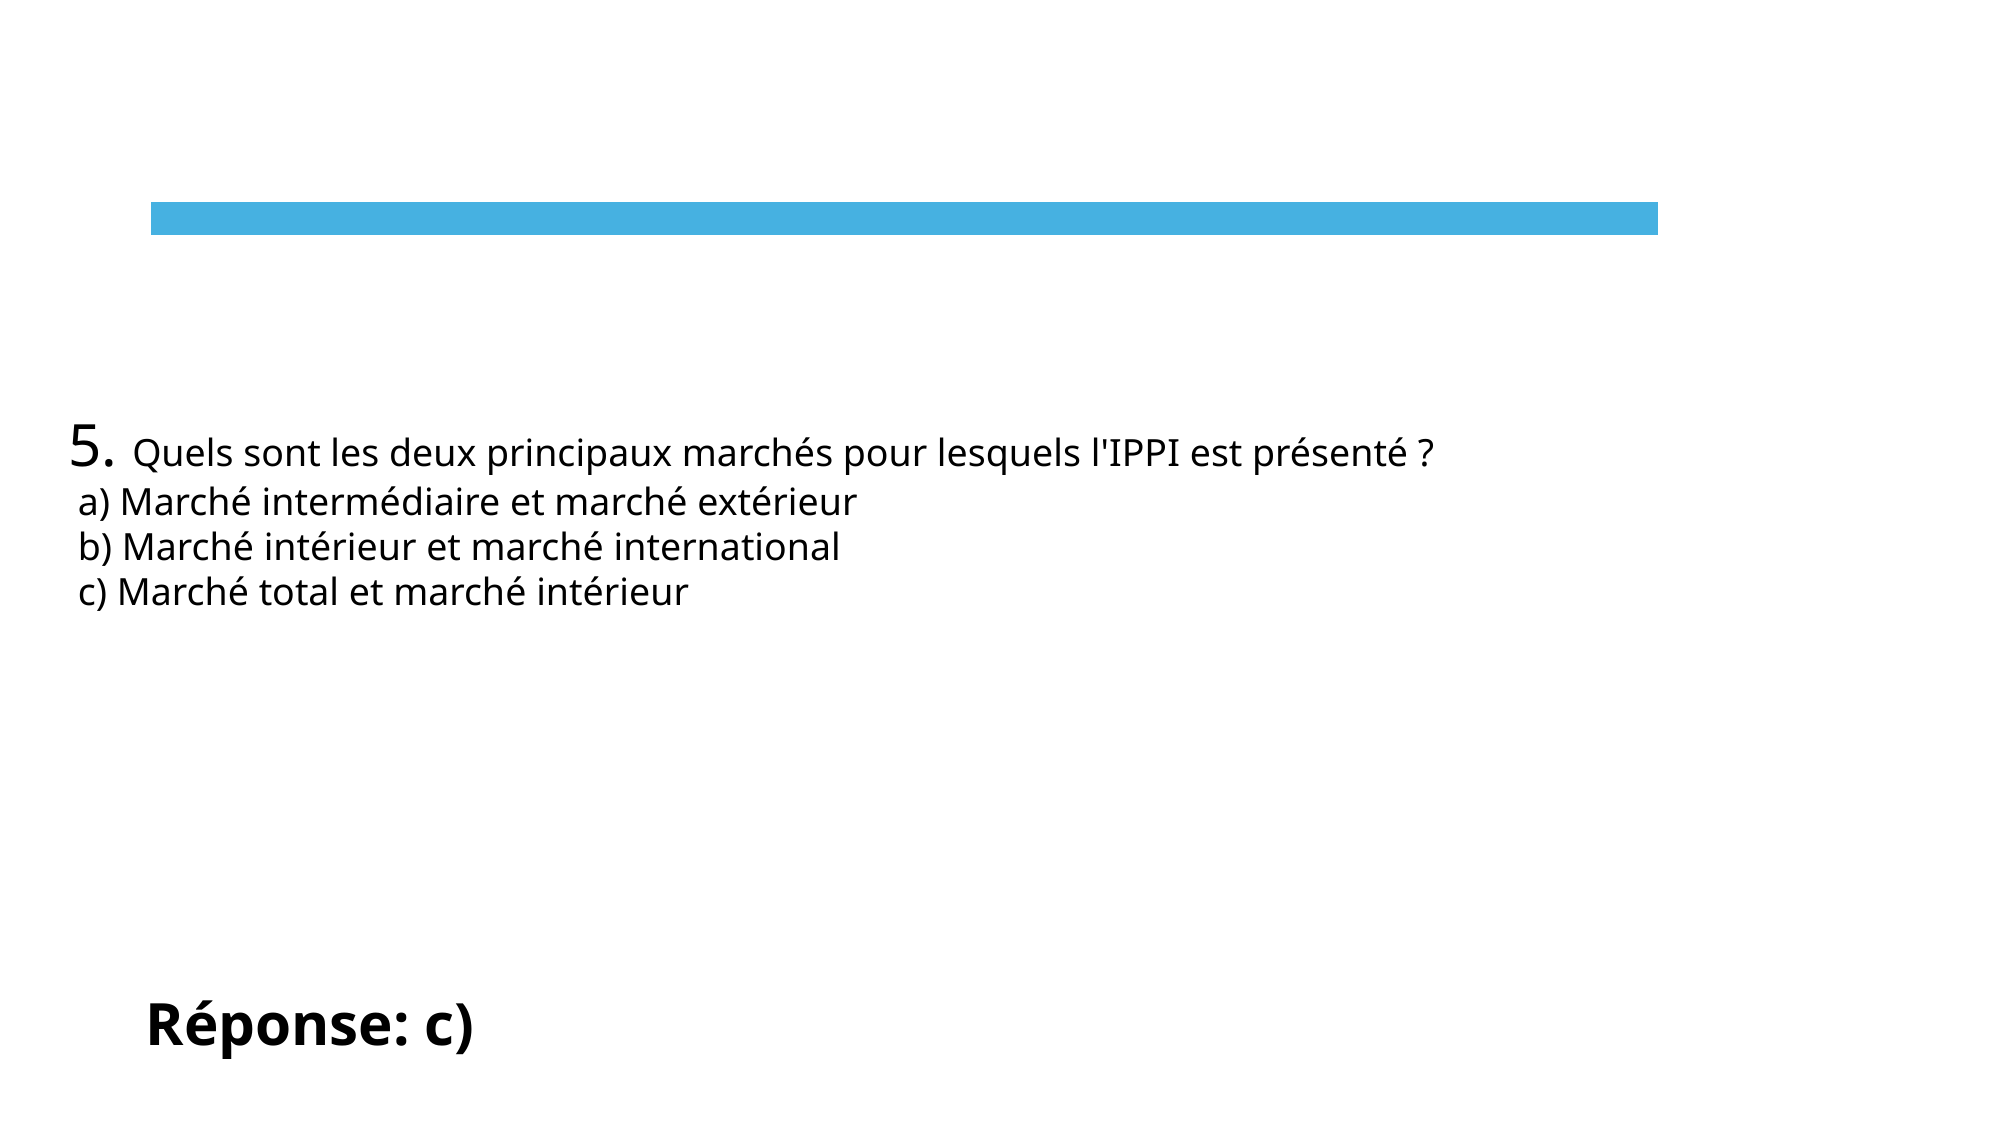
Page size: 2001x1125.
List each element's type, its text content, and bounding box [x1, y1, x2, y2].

text_box Réponse: c) [131, 980, 2000, 1065]
text_box [151, 202, 1658, 235]
text_box 5. Quels sont les deux principaux marchés pour lesquels l'IPPI est présenté ? a) Marché intermédiaire et marché extérieur b) Marché intérieur et marché international c) Marché total et marché intérieur [53, 400, 2000, 621]
